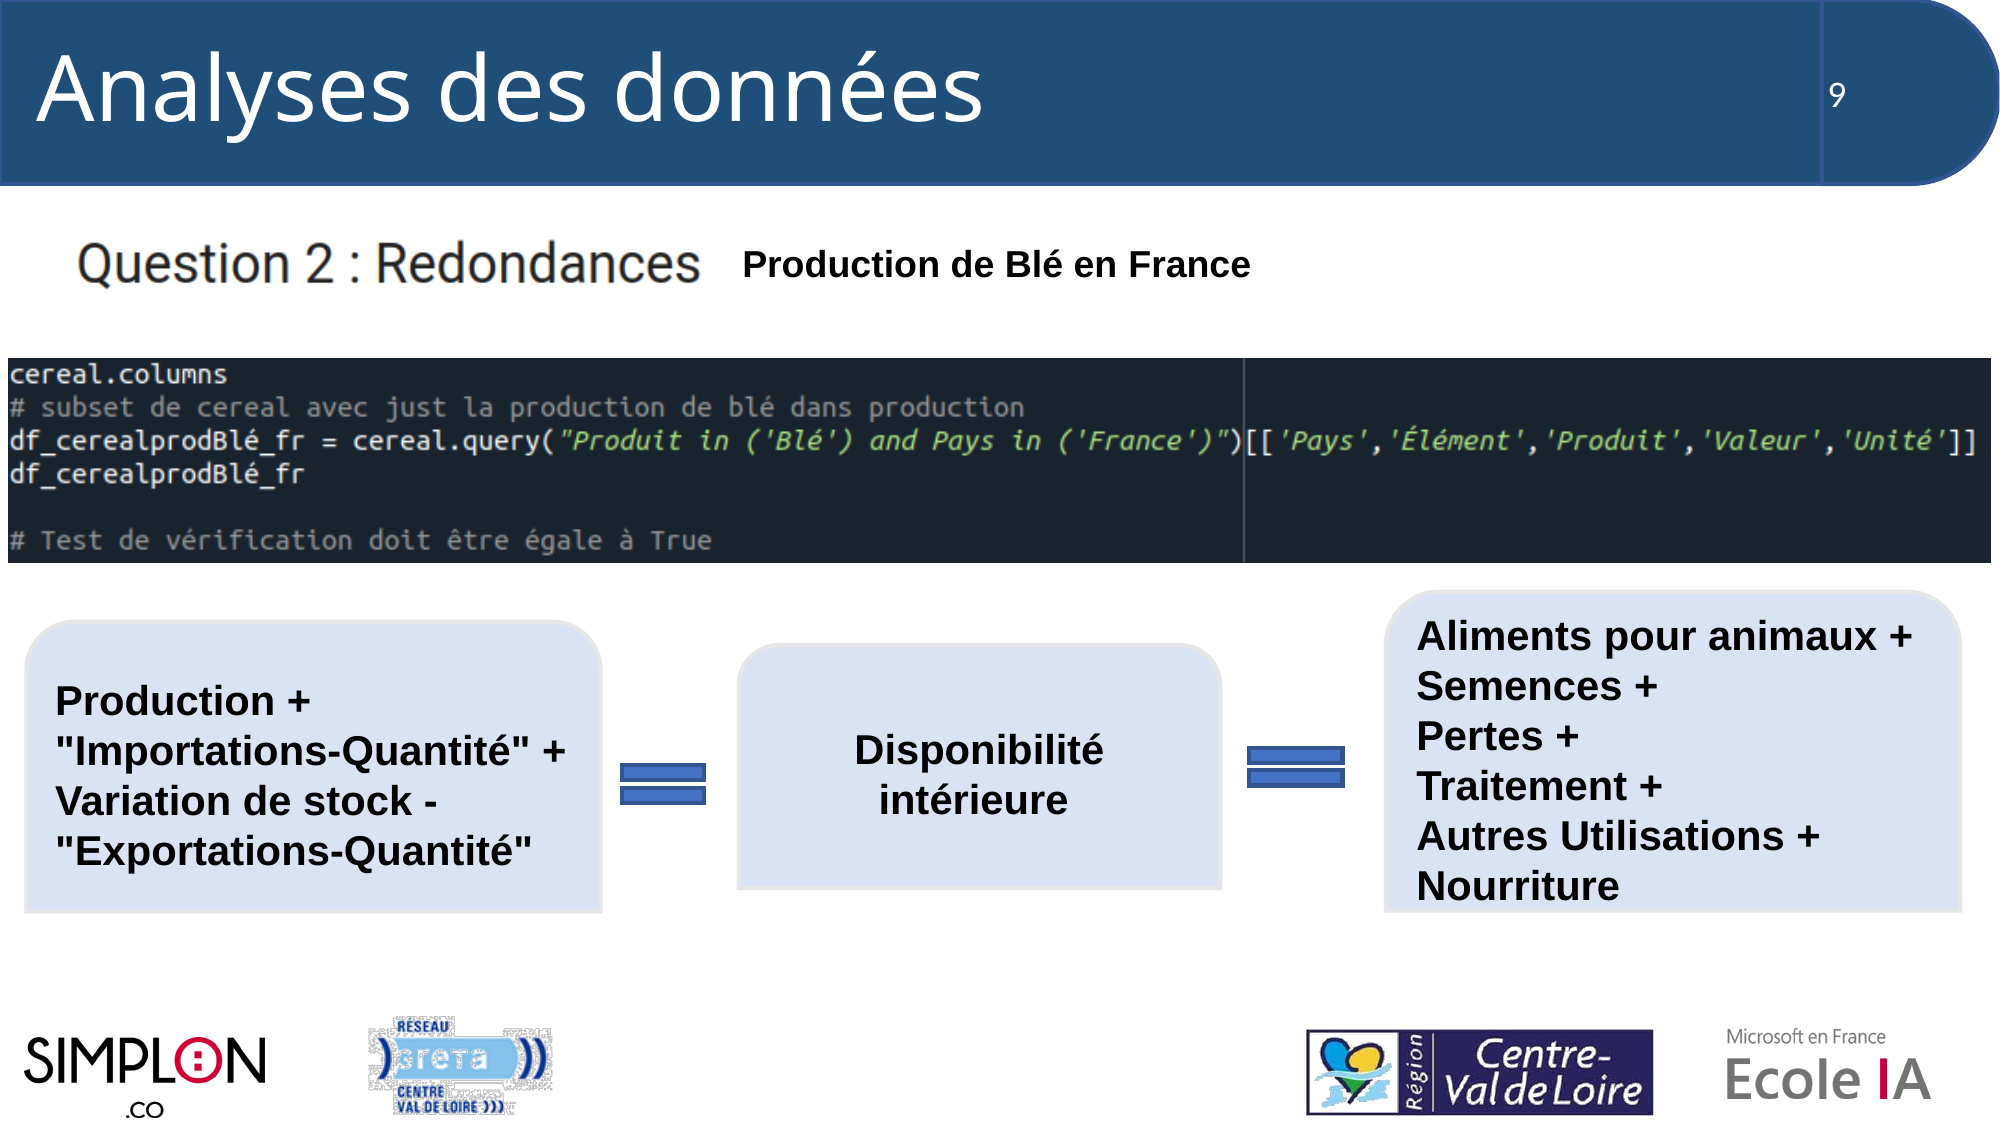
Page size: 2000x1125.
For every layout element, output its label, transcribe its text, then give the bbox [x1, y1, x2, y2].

picture [8, 357, 1992, 563]
text_box Production + "Importations-Quantité" + Variation de stock - "Exportations-Quantité" [24, 619, 603, 914]
text_box Disponibilité intérieure [736, 642, 1223, 891]
picture [343, 1005, 569, 1119]
picture [24, 1037, 265, 1118]
text_box Aliments pour animaux + Semences + Pertes + Traitement + Autres Utilisations + Nourriture [1383, 589, 1963, 913]
slide_number 9 [1812, 62, 1914, 122]
title Analyses des données [21, 0, 1747, 201]
picture [1303, 1026, 1656, 1118]
text_box [620, 763, 706, 782]
text_box [1247, 746, 1345, 765]
text_box [620, 786, 706, 805]
text_box Production de Blé en France [727, 233, 1738, 293]
picture [1727, 1028, 1931, 1099]
picture [71, 224, 713, 307]
text_box [1247, 768, 1345, 788]
